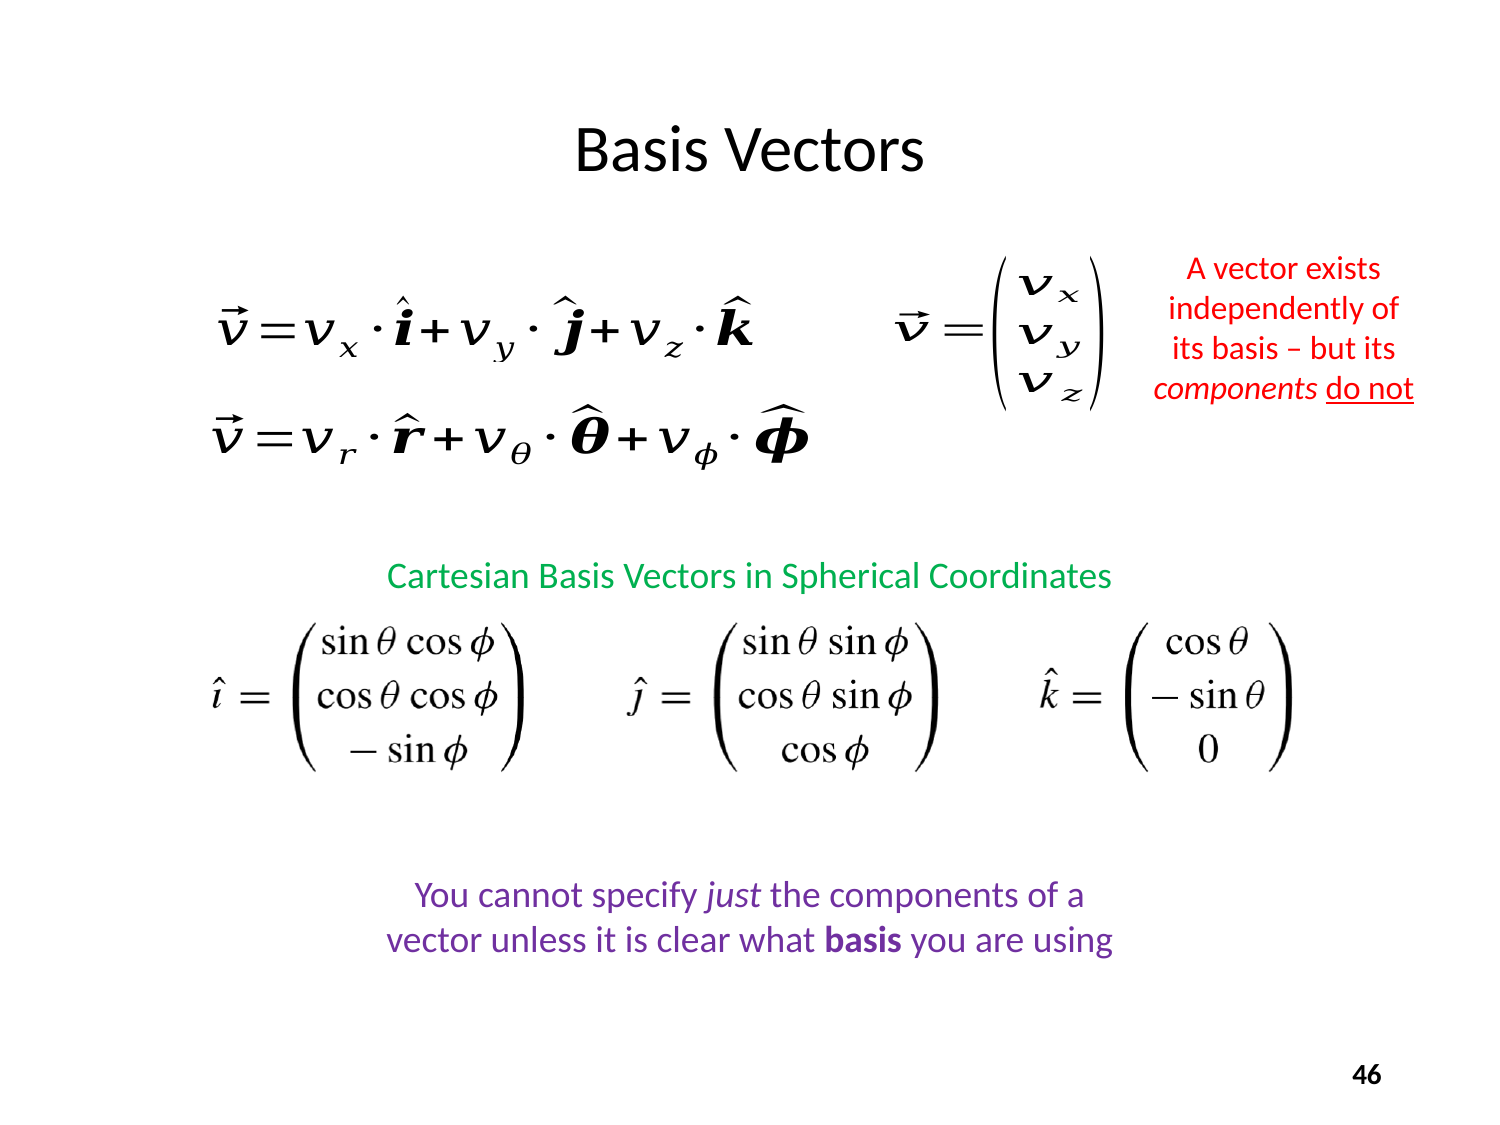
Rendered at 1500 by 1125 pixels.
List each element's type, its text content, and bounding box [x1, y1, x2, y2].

text_box You cannot specify just the components of a vector unless it is clear what basis you are using [349, 862, 1151, 968]
text_box A vector exists independently of its basis – but its components do not [1135, 239, 1433, 414]
picture [192, 597, 1308, 795]
text_box Cartesian Basis Vectors in Spherical Coordinates [291, 543, 1208, 597]
title Basis Vectors [103, 59, 1397, 241]
slide_number 46 [1059, 1042, 1397, 1103]
